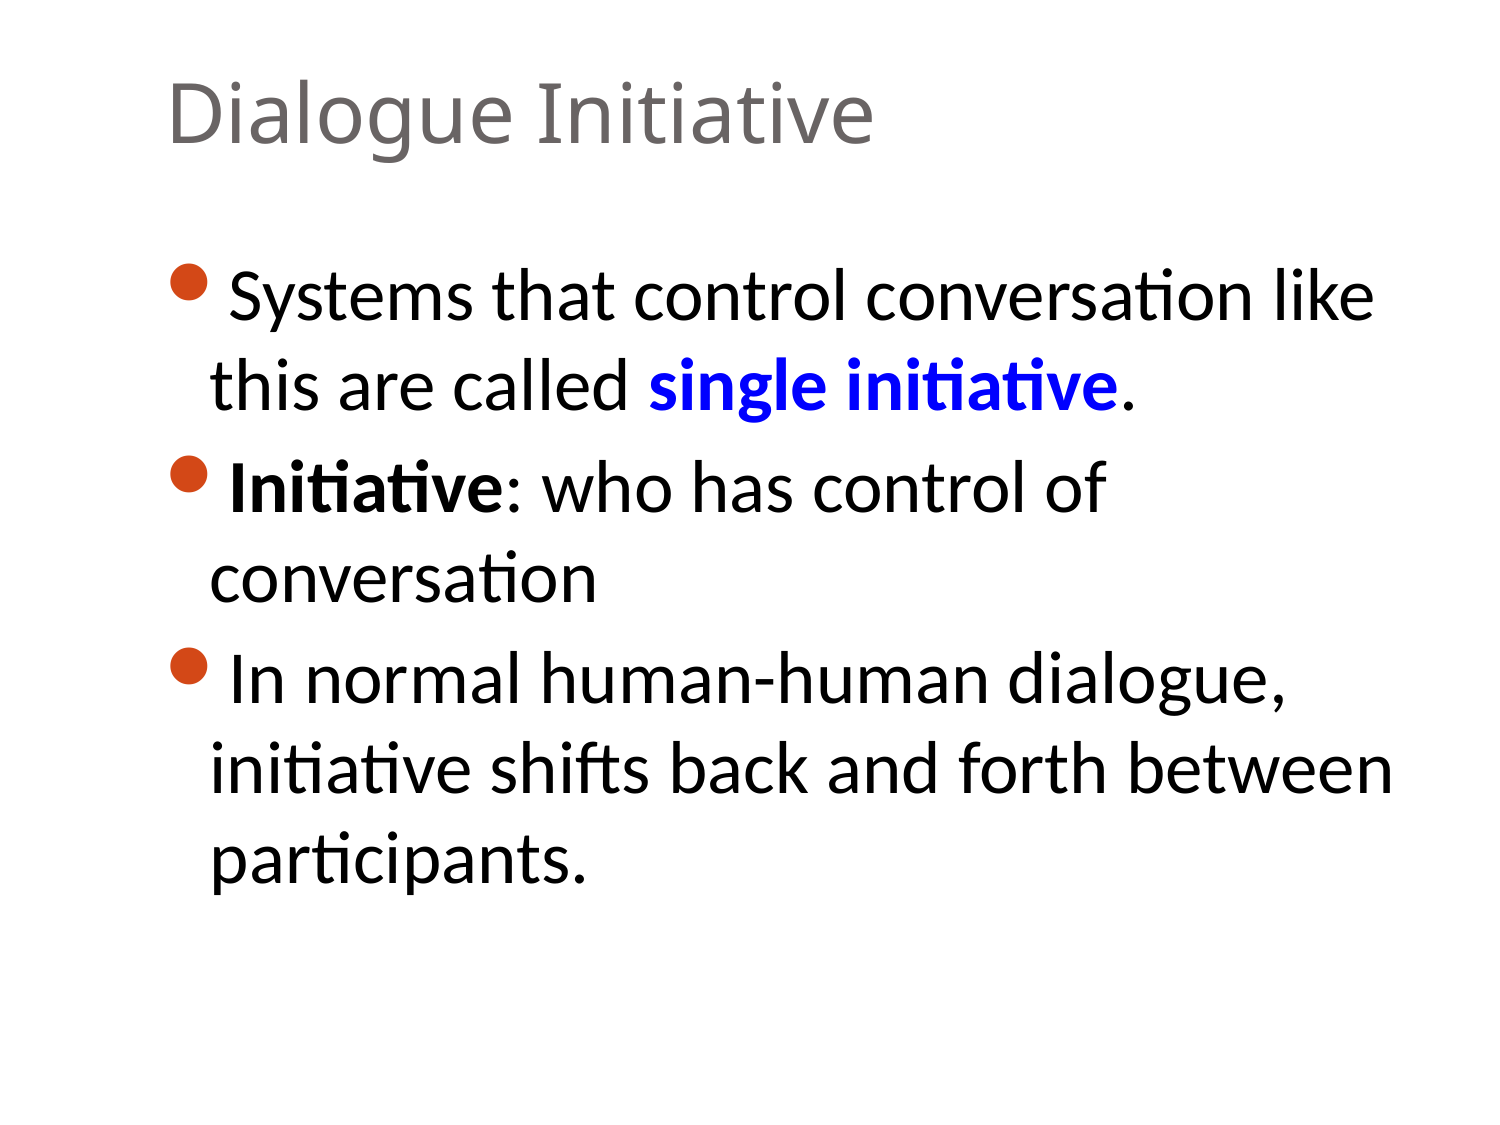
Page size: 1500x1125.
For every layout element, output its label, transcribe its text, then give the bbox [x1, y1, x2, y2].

list Systems that control conversation like this are called single initiative. Initiative: who has control of conversation In normal human-human dialogue, initiative shifts back and forth between participants. [149, 237, 1426, 988]
title Dialogue Initiative [149, 44, 1426, 176]
